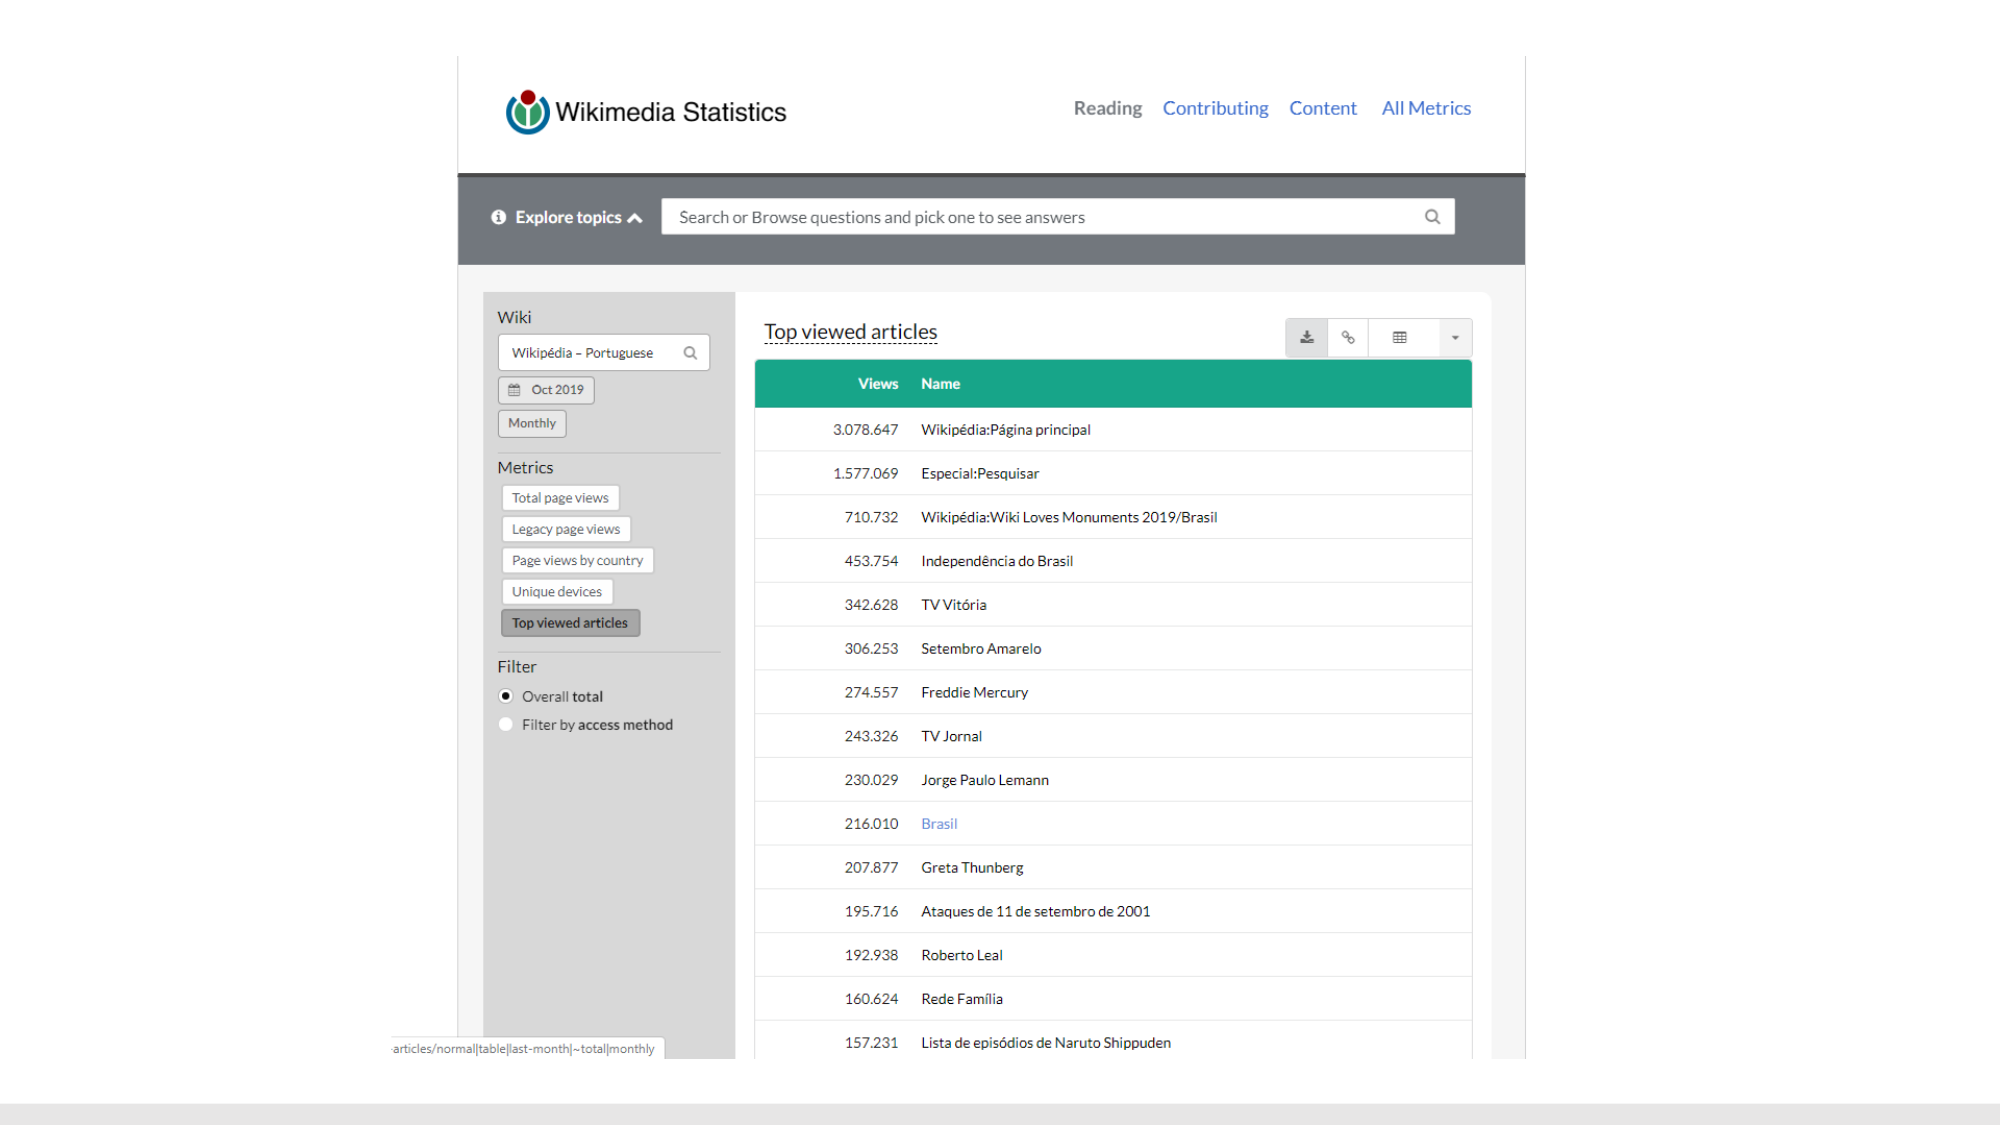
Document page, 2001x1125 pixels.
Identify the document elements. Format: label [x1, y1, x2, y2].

picture [391, 56, 1578, 1059]
